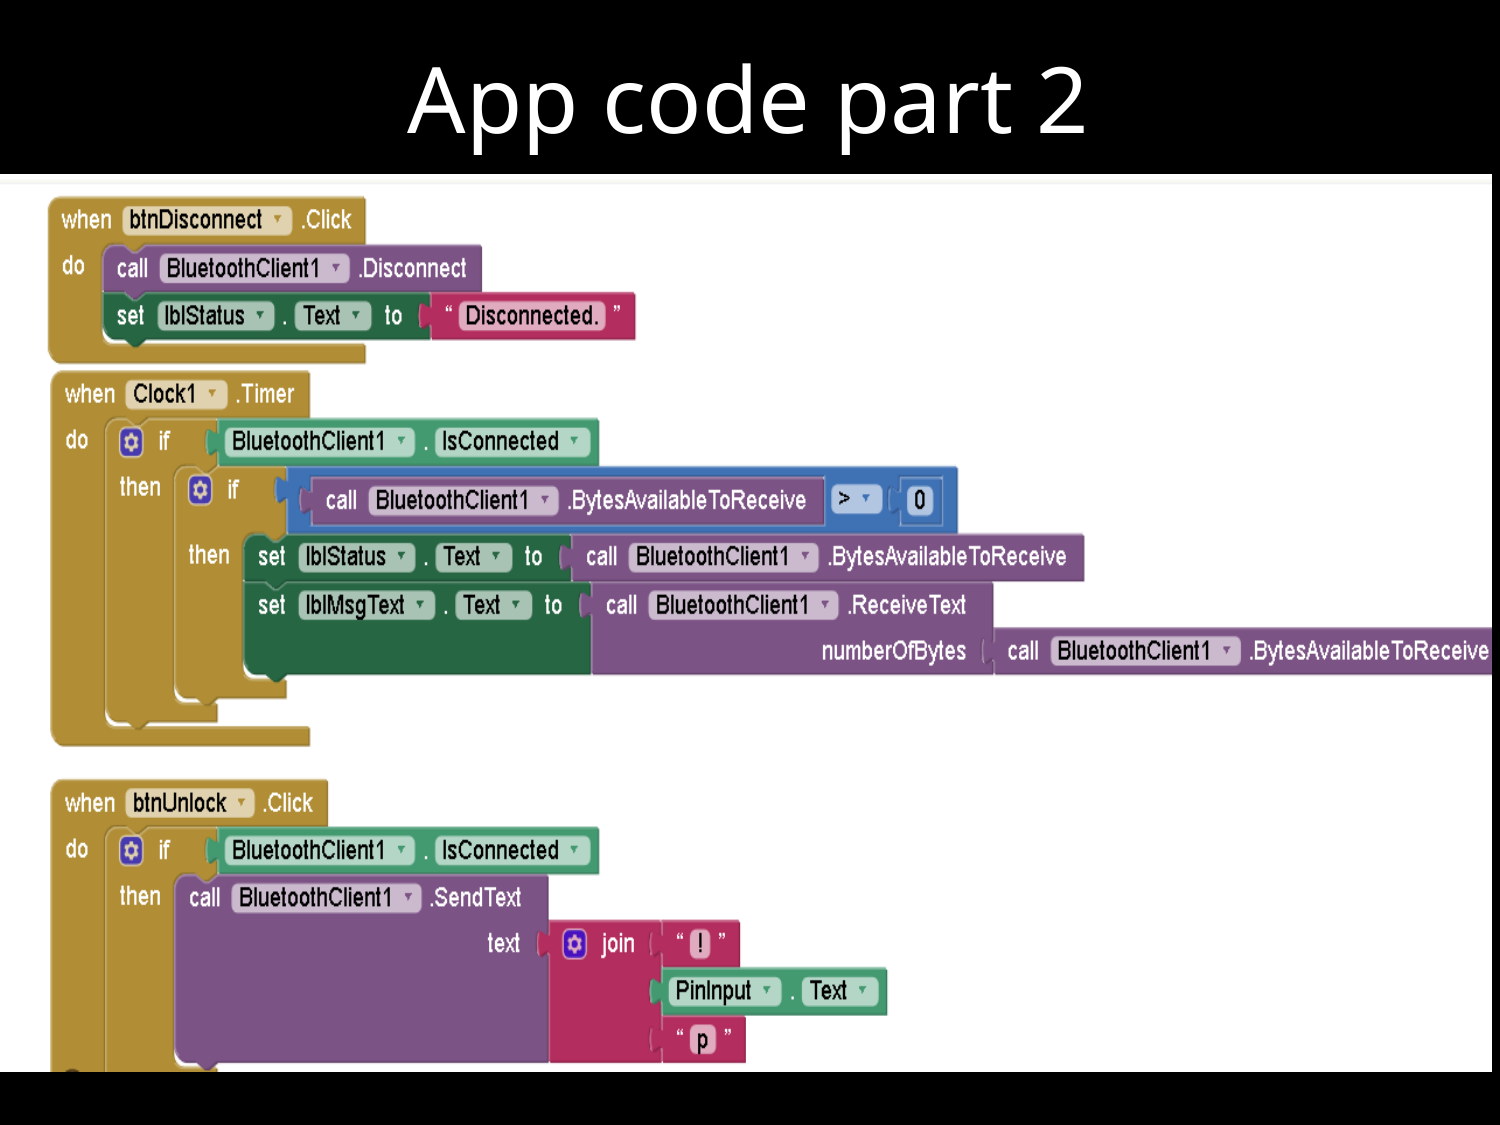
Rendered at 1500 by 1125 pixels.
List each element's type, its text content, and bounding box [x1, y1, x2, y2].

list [0, 174, 1492, 1073]
title App code part 2 [73, 3, 1424, 174]
